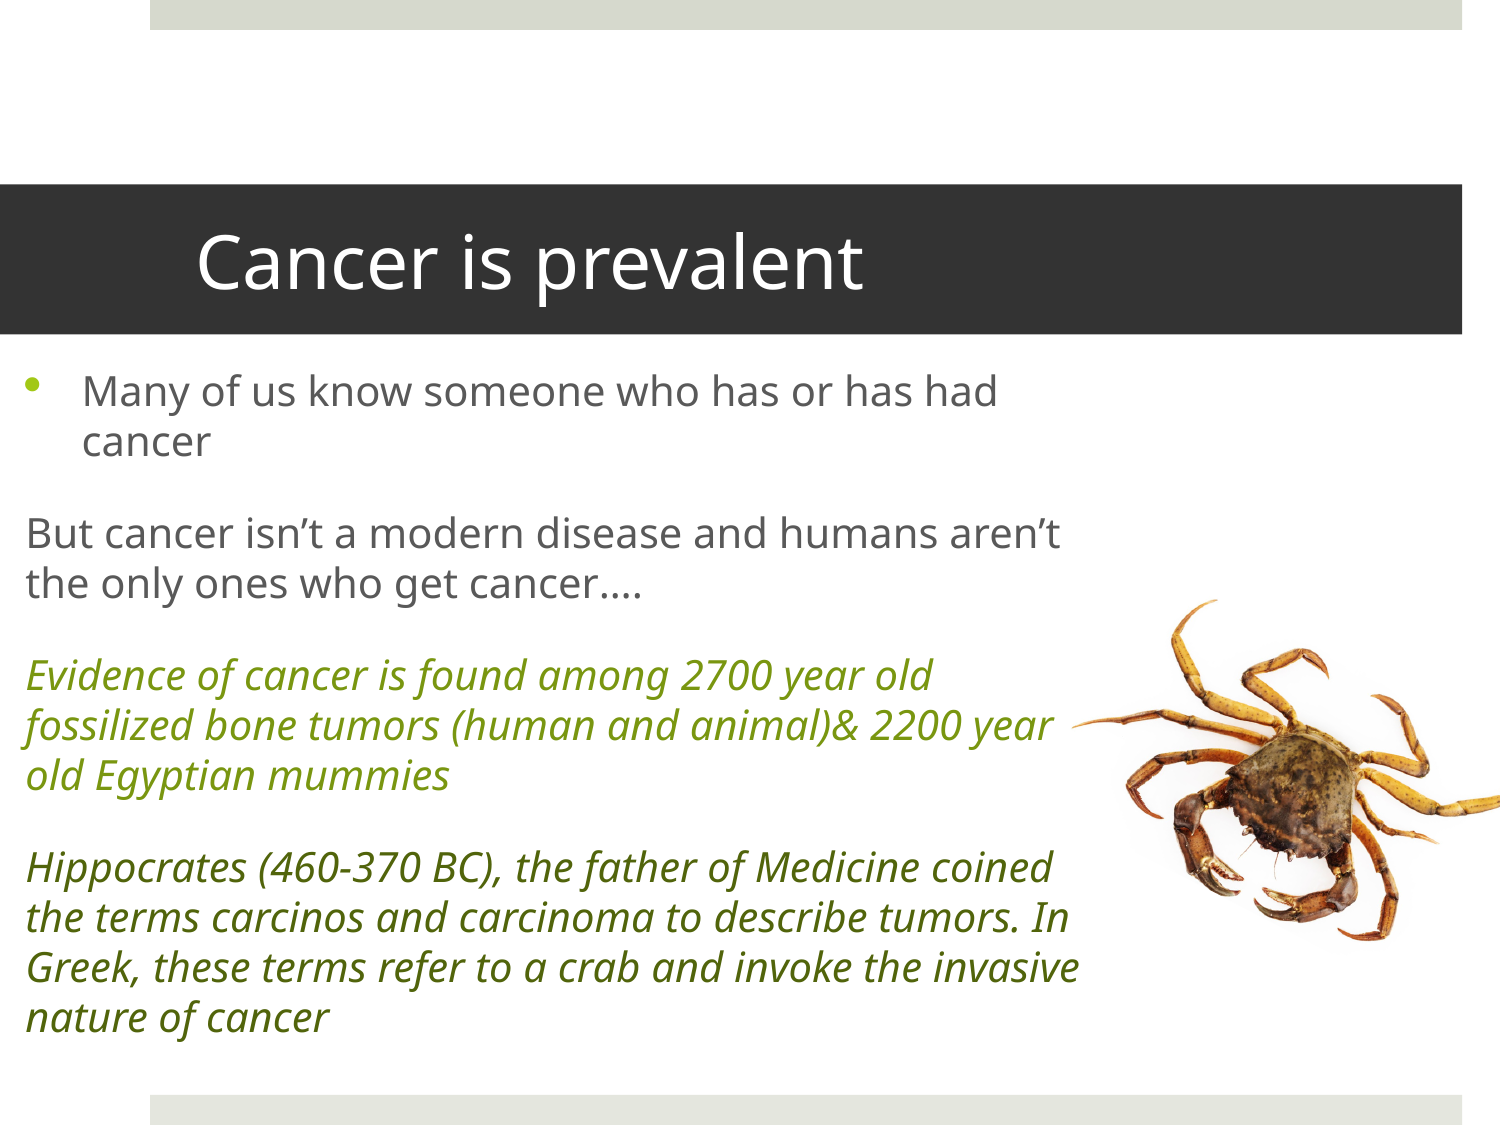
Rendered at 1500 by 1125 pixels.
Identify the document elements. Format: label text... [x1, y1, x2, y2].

list Many of us know someone who has or has had cancer But cancer isn’t a modern disease and humans aren’t the only ones who get cancer…. Evidence of cancer is found among 2700 year old fossilized bone tumors (human and animal)& 2200 year old Egyptian mummies Hippocrates (460-370 BC), the father of Medicine coined the terms carcinos and carcinoma to describe tumors. In Greek, these terms refer to a crab and invoke the invasive nature of cancer [10, 357, 1118, 1084]
picture [1033, 544, 1500, 997]
title Cancer is prevalent [0, 184, 1463, 335]
